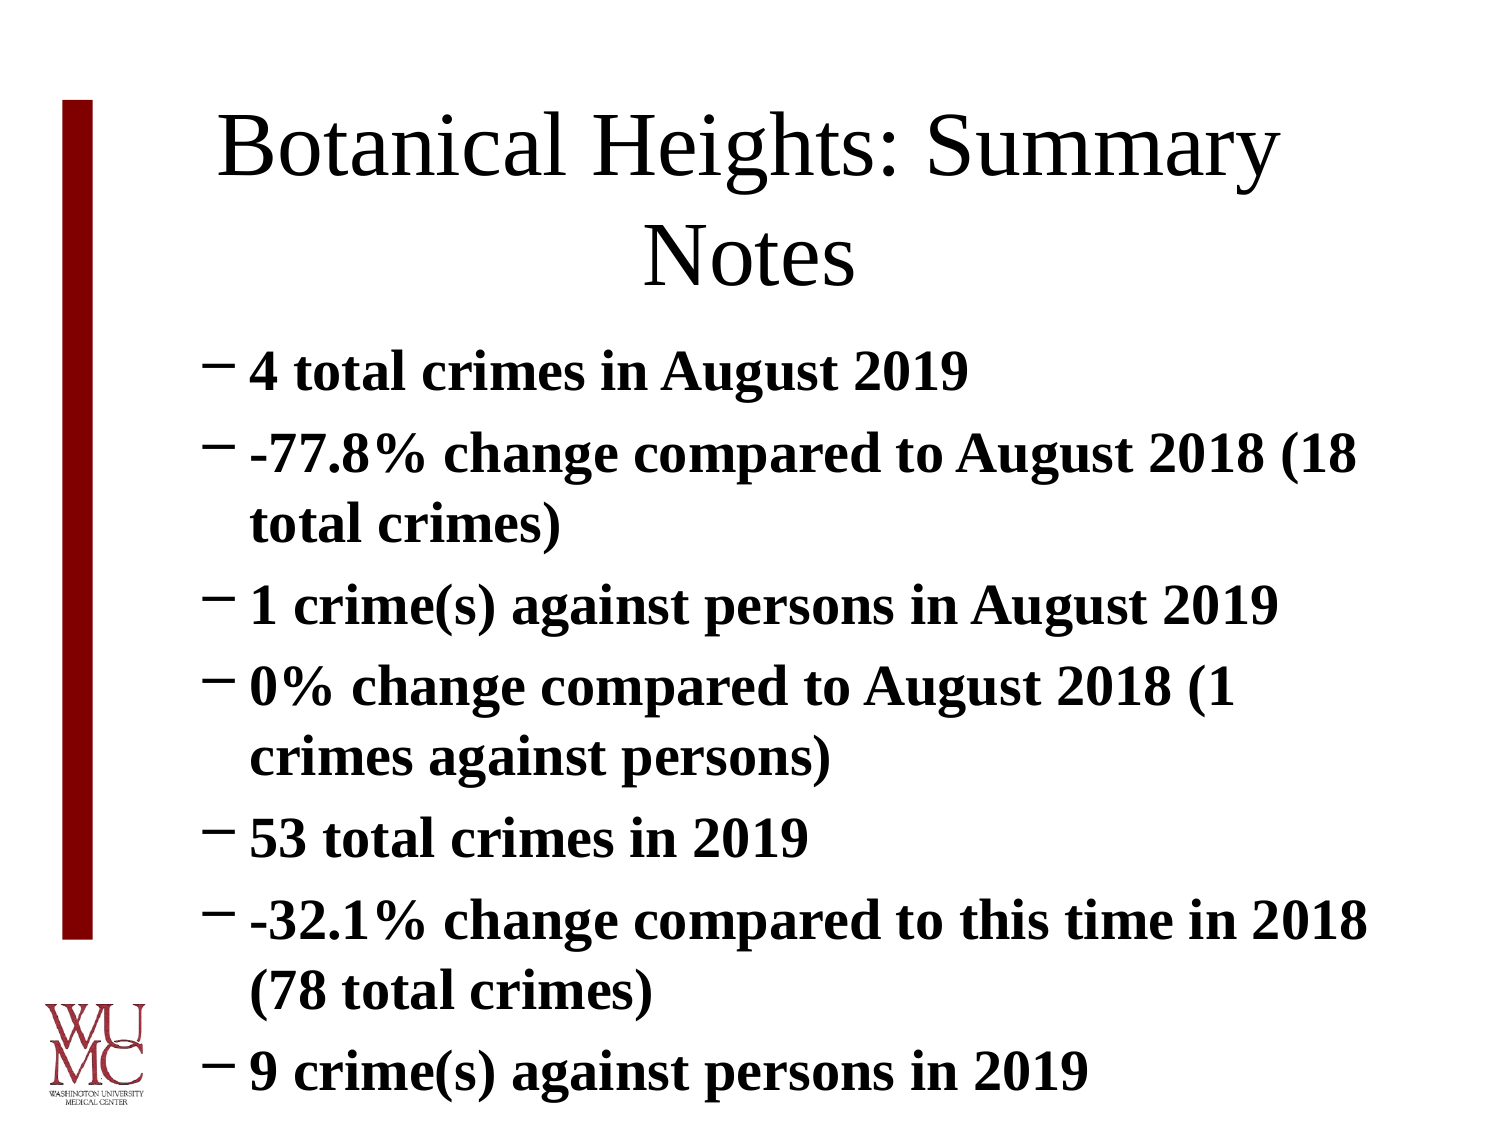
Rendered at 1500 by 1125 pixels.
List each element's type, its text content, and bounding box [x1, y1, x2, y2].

title Botanical Heights: Summary Notes [112, 99, 1388, 288]
list 4 total crimes in August 2019 -77.8% change compared to August 2018 (18 total crimes) 1 crime(s) against persons in August 2019 0% change compared to August 2018 (1 crimes against persons) 53 total crimes in 2019 -32.1% change compared to this time in 2018 (78 total crimes) 9 crime(s) against persons in 2019 28.6% change compared to this time in 2018 (7 crimes against persons) [112, 324, 1388, 1001]
picture [41, 996, 156, 1113]
